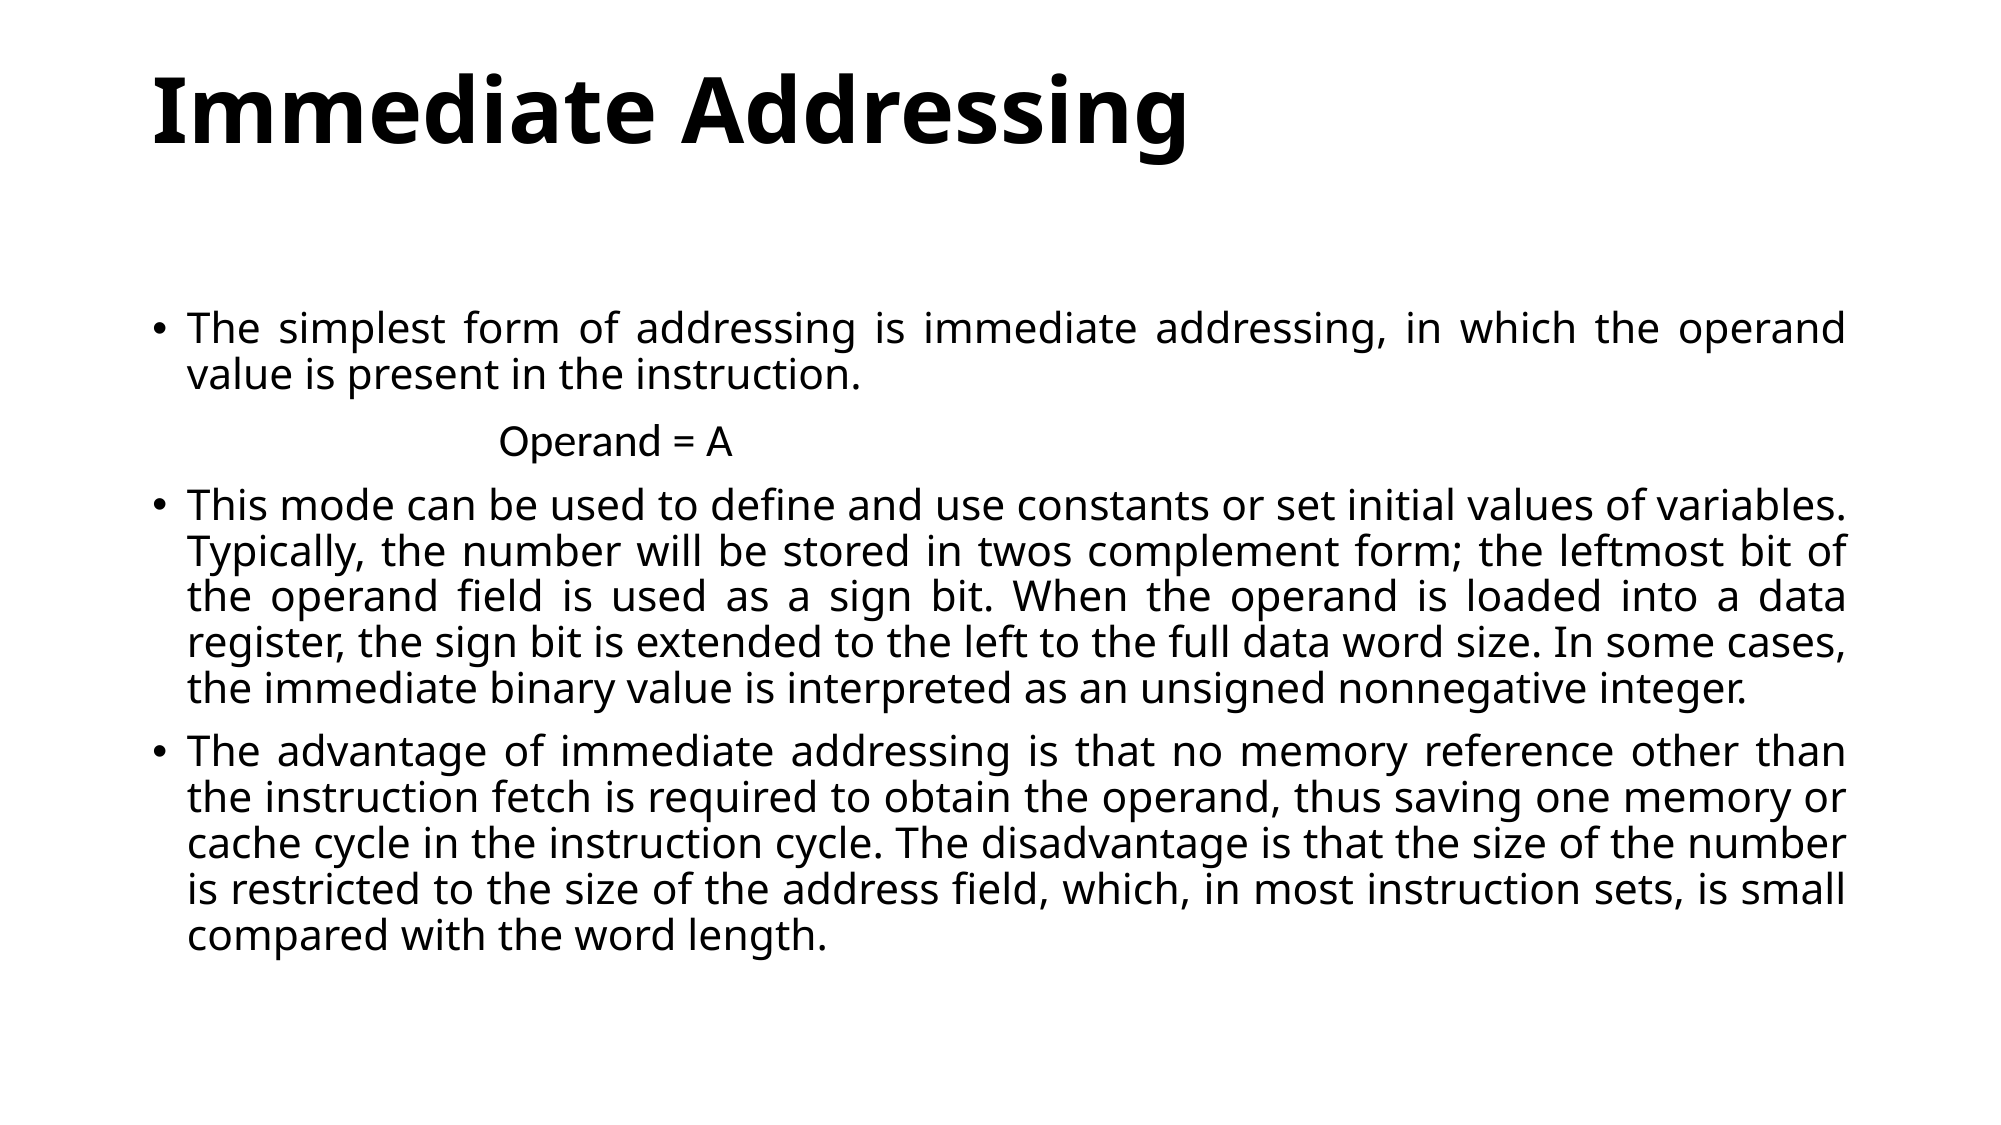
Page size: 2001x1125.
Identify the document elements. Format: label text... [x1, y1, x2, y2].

title Immediate Addressing [137, 59, 1863, 278]
list The simplest form of addressing is immediate addressing, in which the operand value is present in the instruction. Operand = A This mode can be used to define and use constants or set initial values of variables. Typically, the number will be stored in twos complement form; the leftmost bit of the operand field is used as a sign bit. When the operand is loaded into a data register, the sign bit is extended to the left to the full data word size. In some cases, the immediate binary value is interpreted as an unsigned nonnegative integer. The advantage of immediate addressing is that no memory reference other than the instruction fetch is required to obtain the operand, thus saving one memory or cache cycle in the instruction cycle. The disadvantage is that the size of the number is restricted to the size of the address field, which, in most instruction sets, is small compared with the word length. [137, 299, 1863, 1014]
